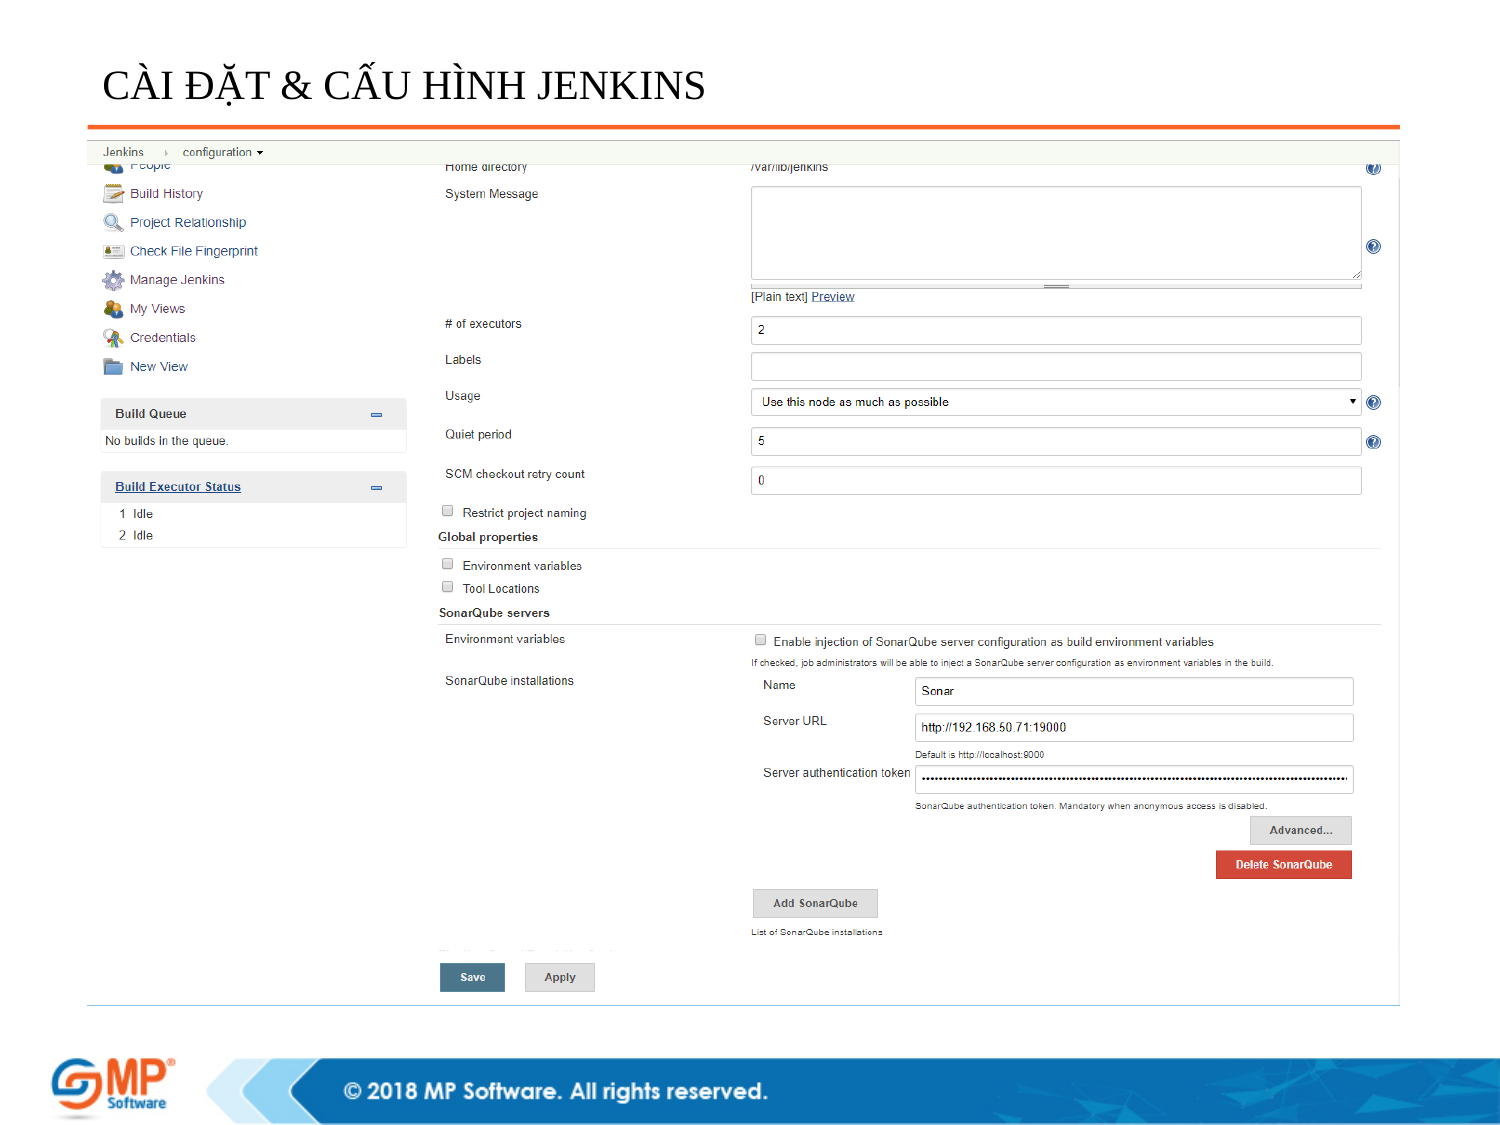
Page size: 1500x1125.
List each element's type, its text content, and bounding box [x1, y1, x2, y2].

picture [0, 1057, 1500, 1125]
text_box CÀI ĐẶT & CẤU HÌNH JENKINS [87, 50, 1400, 115]
picture [87, 137, 1401, 1006]
